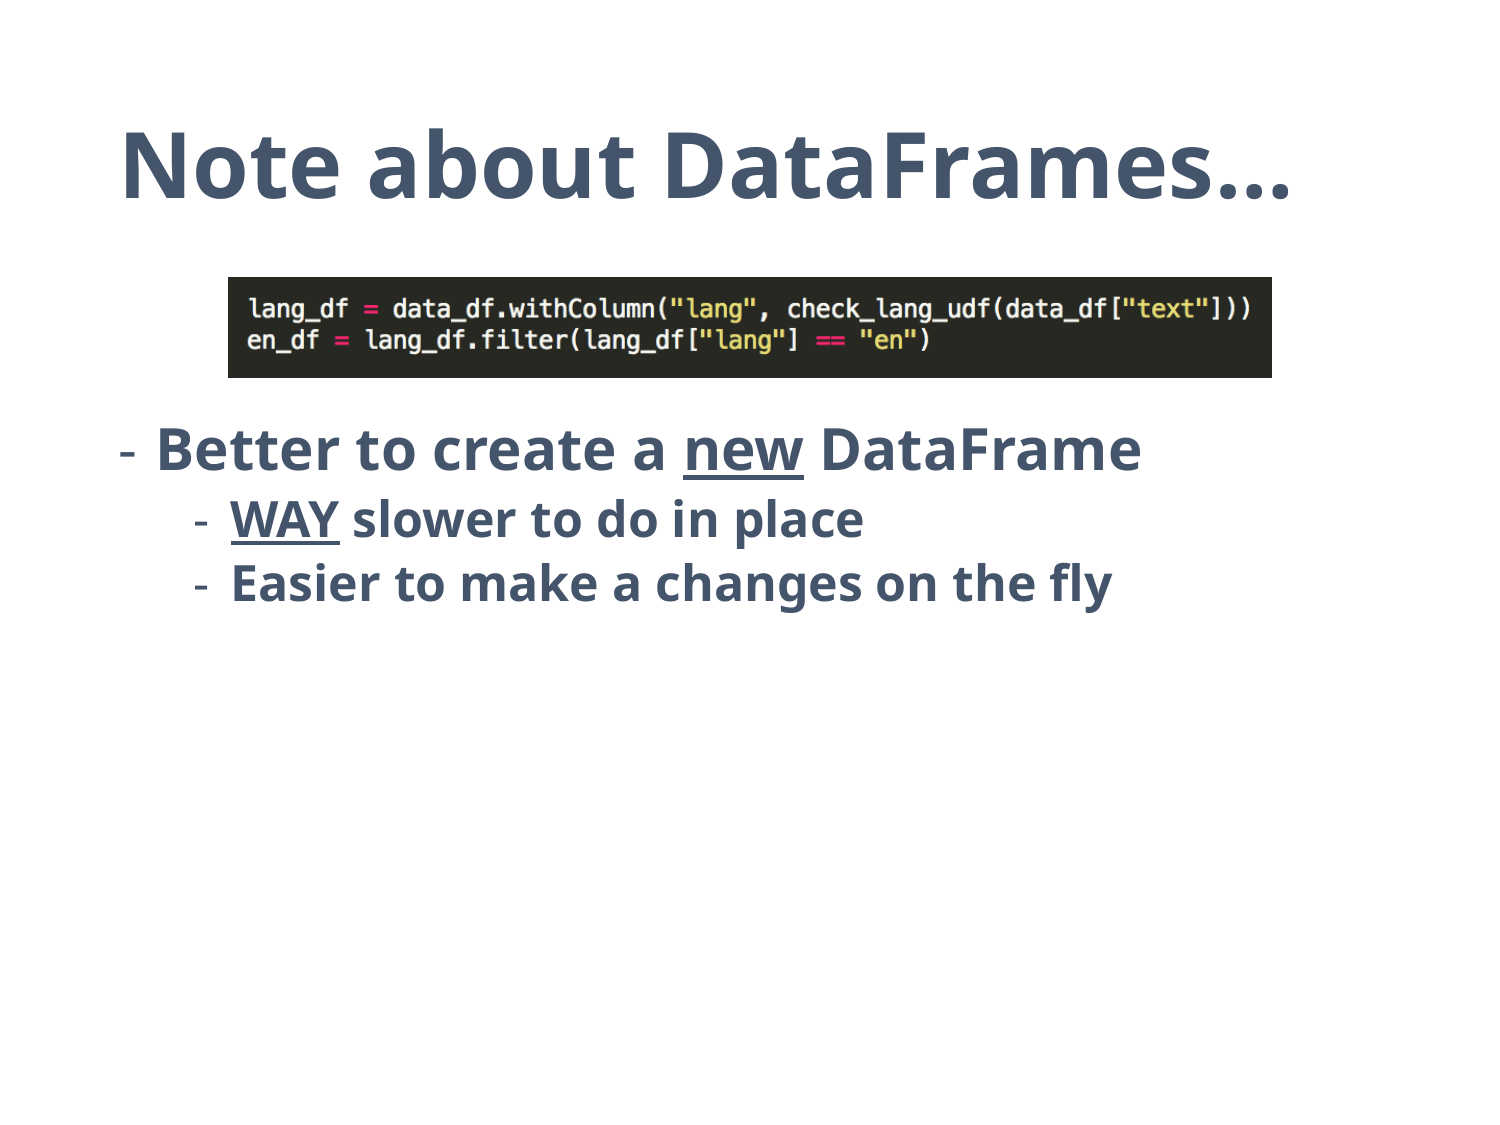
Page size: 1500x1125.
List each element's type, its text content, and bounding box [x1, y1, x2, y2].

title Note about DataFrames… [103, 59, 1397, 278]
picture [228, 277, 1272, 378]
list Better to create a new DataFrame WAY slower to do in place Easier to make a changes on the fly [103, 412, 1397, 1014]
